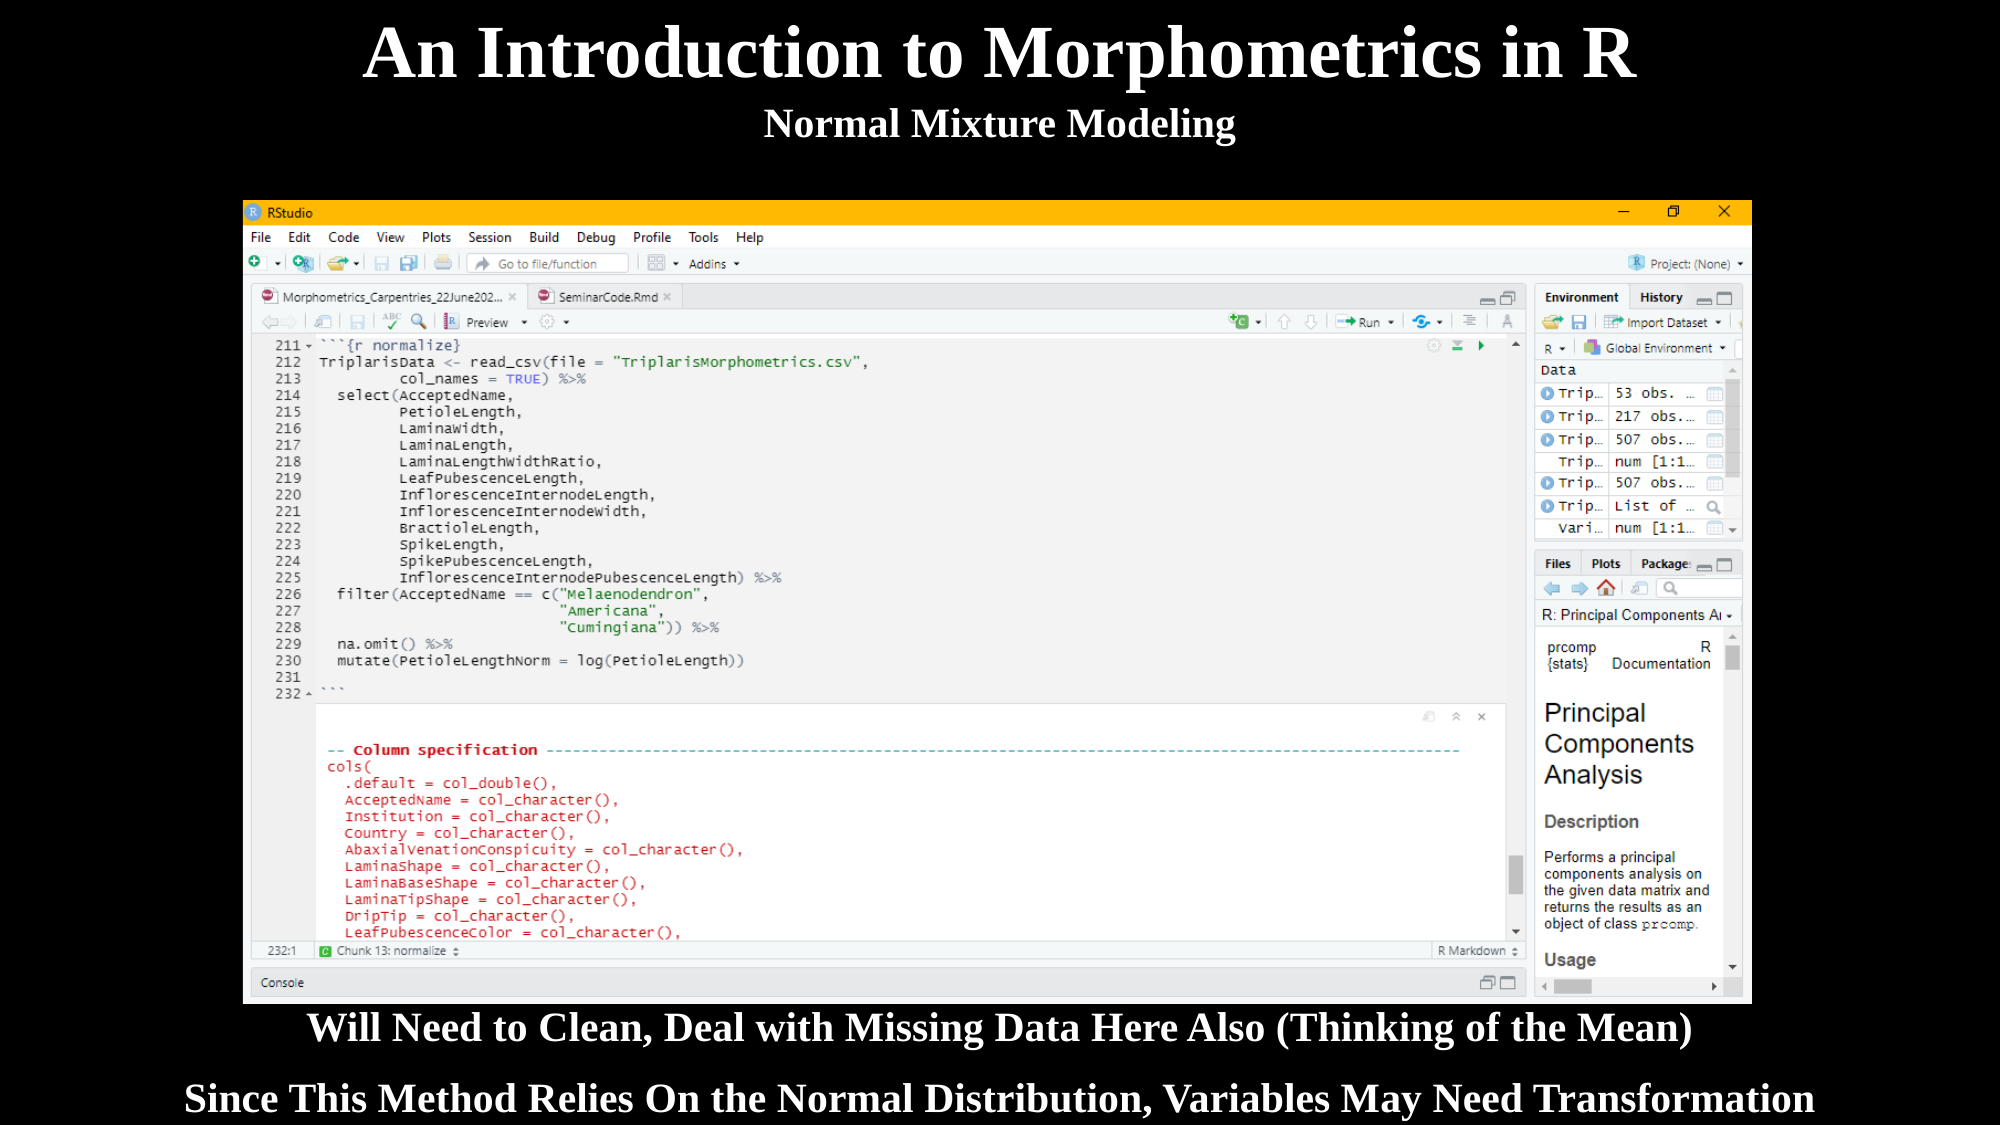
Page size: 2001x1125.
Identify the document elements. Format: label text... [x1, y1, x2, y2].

picture [242, 200, 1753, 1004]
text_box Normal Mixture Modeling [0, 88, 2000, 154]
text_box Will Need to Clean, Deal with Missing Data Here Also (Thinking of the Mean) Since This Method Relies On the Normal Distribution, Variables May Need Transformation [0, 992, 2000, 1125]
text_box An Introduction to Morphometrics in R [0, 0, 2000, 88]
